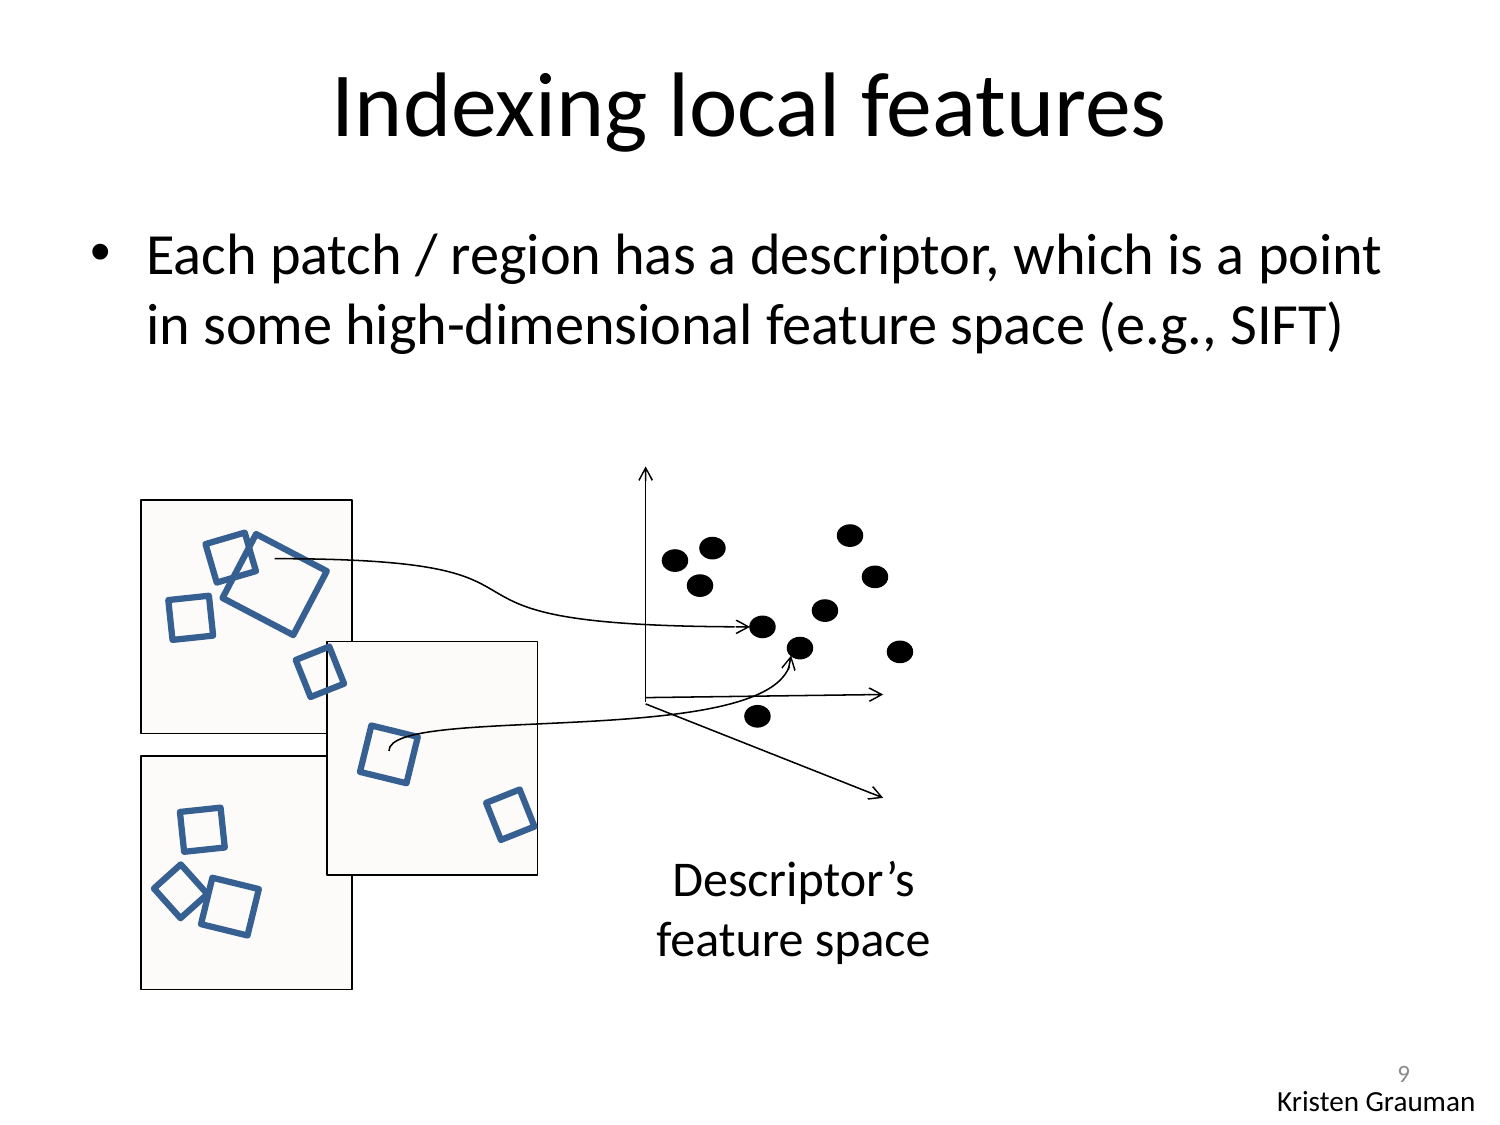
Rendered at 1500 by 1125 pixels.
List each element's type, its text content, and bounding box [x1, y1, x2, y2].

text_box [326, 641, 538, 876]
text_box [179, 807, 225, 852]
text_box [360, 725, 413, 784]
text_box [645, 703, 884, 799]
text_box [222, 534, 300, 623]
slide_number 9 [1074, 1042, 1425, 1103]
text_box [168, 595, 214, 640]
text_box [887, 641, 913, 663]
text_box Kristen Grauman [1262, 1074, 1500, 1125]
text_box [751, 616, 775, 638]
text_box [274, 558, 751, 628]
text_box [862, 566, 888, 588]
text_box [141, 500, 352, 734]
text_box [141, 755, 352, 990]
text_box Descriptor’s feature space [599, 838, 988, 974]
text_box Indexing local features [74, 5, 1425, 193]
text_box [201, 877, 259, 936]
text_box [663, 549, 687, 557]
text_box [388, 655, 792, 752]
text_box [812, 600, 838, 622]
text_box [205, 532, 249, 583]
text_box [837, 525, 863, 547]
text_box [787, 637, 813, 659]
text_box [295, 646, 345, 698]
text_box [796, 694, 884, 698]
list Each patch / region has a descriptor, which is a point in some high-dimensional feature space (e.g., SIFT) [75, 209, 1425, 425]
text_box [153, 864, 208, 919]
text_box [486, 789, 535, 840]
text_box [699, 537, 725, 557]
text_box [352, 635, 433, 641]
